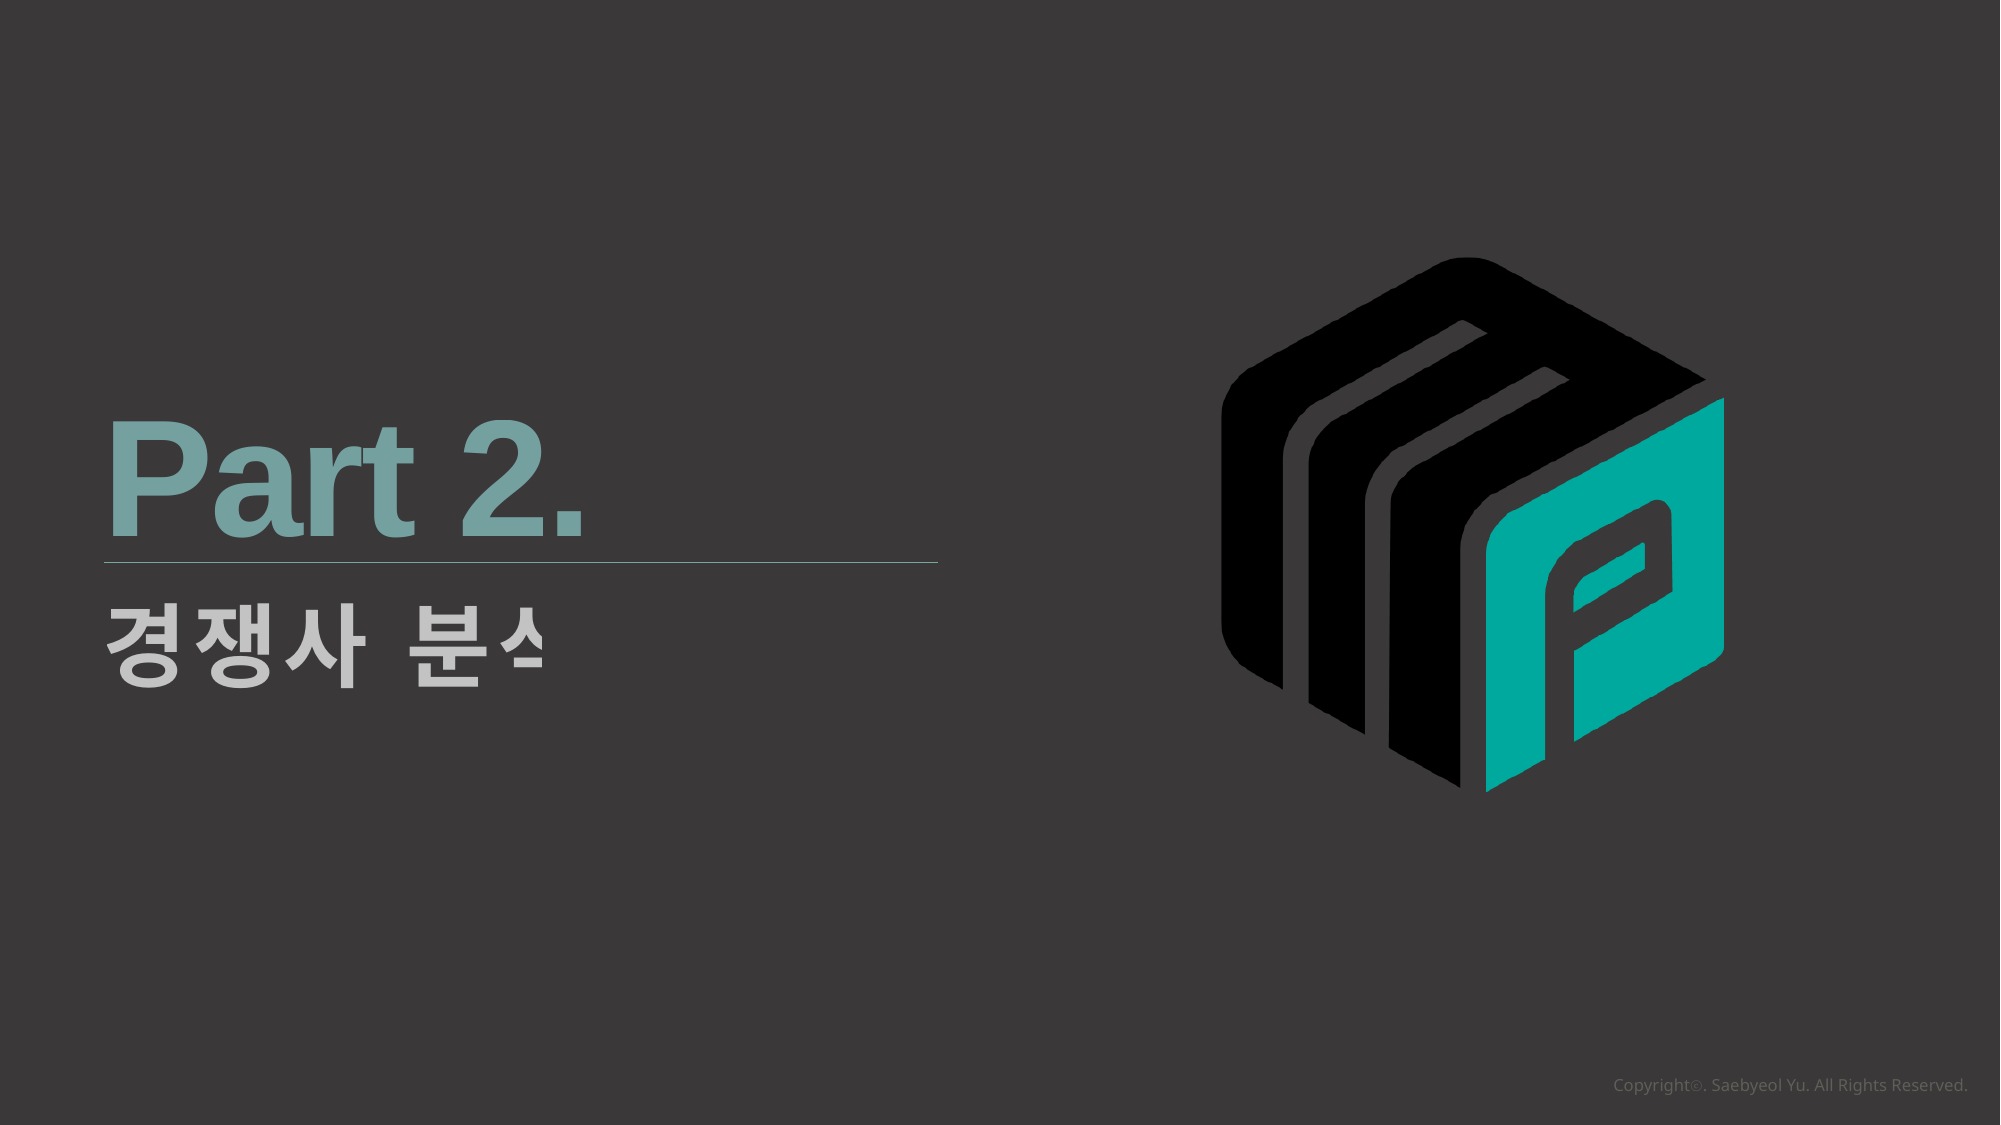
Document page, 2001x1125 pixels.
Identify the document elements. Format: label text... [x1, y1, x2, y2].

text_box Part 2. [87, 362, 609, 578]
text_box 경쟁사 분석 [87, 580, 597, 706]
picture [937, 226, 2000, 981]
